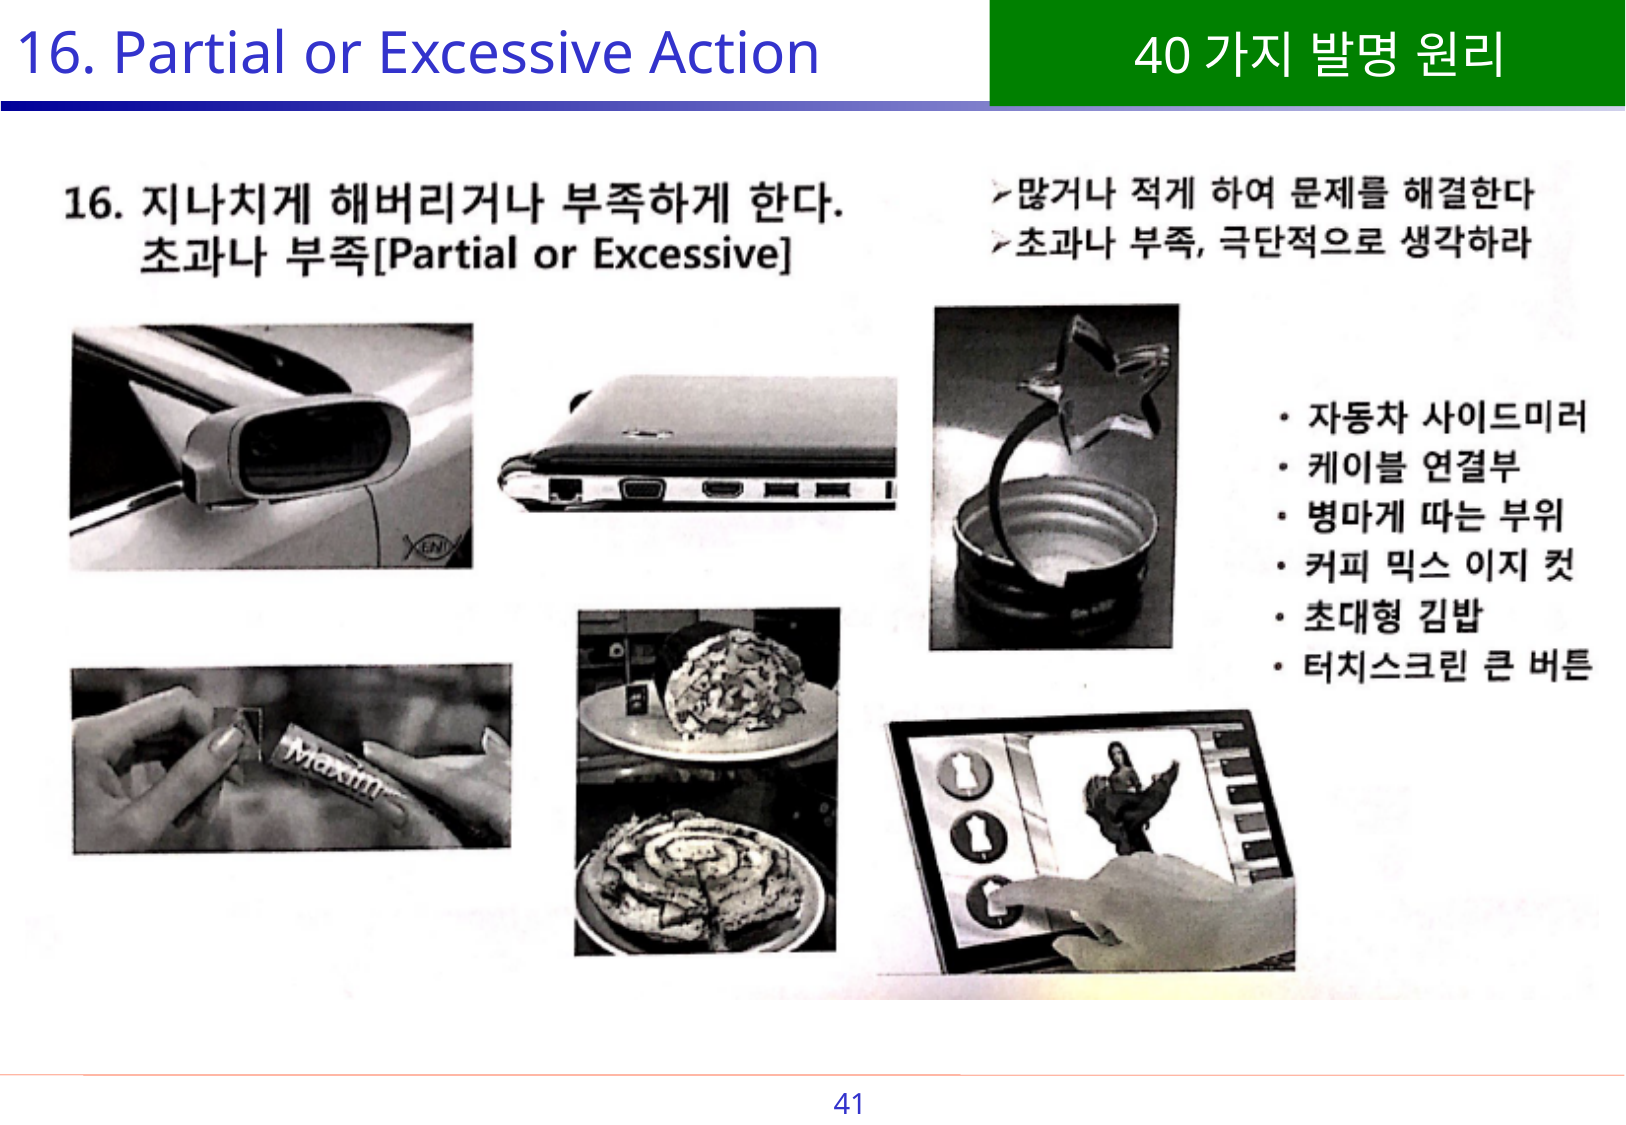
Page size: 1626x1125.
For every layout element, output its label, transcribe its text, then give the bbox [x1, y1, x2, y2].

title 16. Partial or Excessive Action [0, 0, 1382, 101]
picture [25, 160, 1600, 1000]
